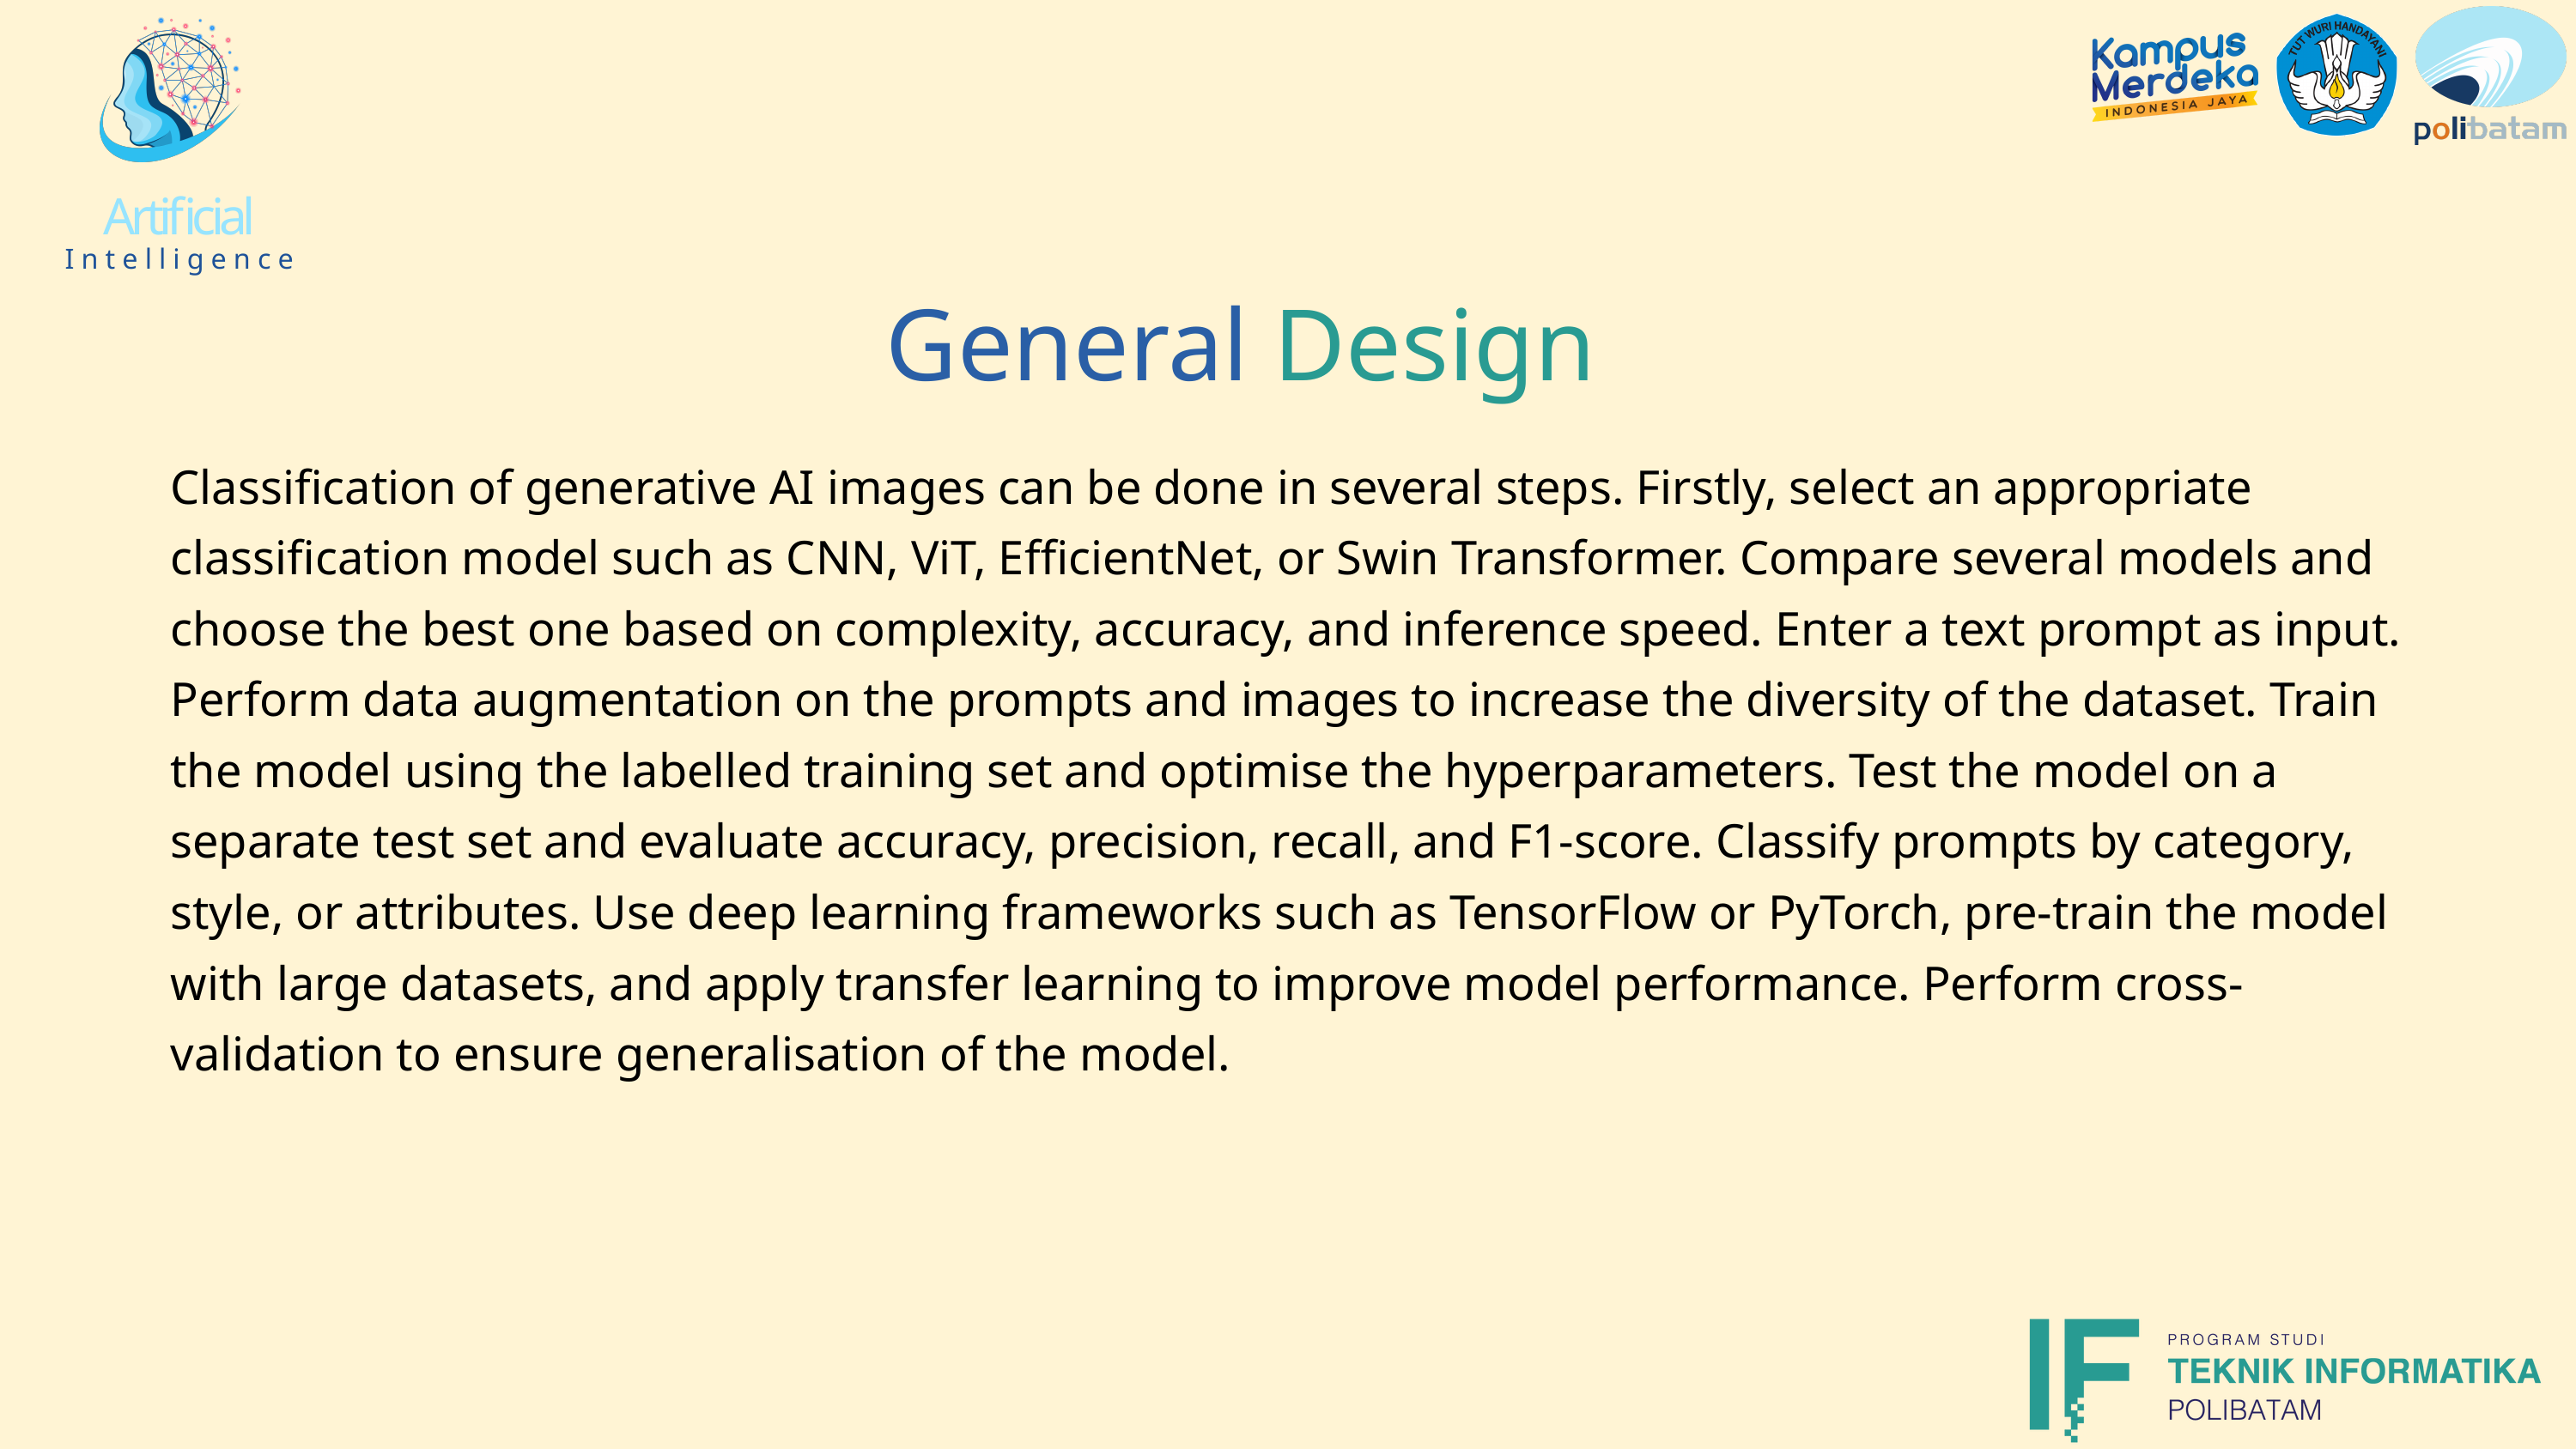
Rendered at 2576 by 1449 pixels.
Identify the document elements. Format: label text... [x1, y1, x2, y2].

text_box [1992, 1250, 2567, 1449]
text_box Classification of generative AI images can be done in several steps. Firstly, select an appropriate classification model such as CNN, ViT, EfficientNet, or Swin Transformer. Compare several models and choose the best one based on complexity, accuracy, and inference speed. Enter a text prompt as input. Perform data augmentation on the prompts and images to increase the diversity of the dataset. Train the model using the labelled training set and optimise the hyperparameters. Test the model on a separate test set and evaluate accuracy, precision, recall, and F1-score. Classify prompts by category, style, or attributes. Use deep learning frameworks such as TensorFlow or PyTorch, pre-train the model with large datasets, and apply transfer learning to improve model performance. Perform cross-validation to ensure generalisation of the model. [170, 442, 2404, 1081]
text_box [100, 17, 241, 162]
text_box General Design [885, 245, 1717, 401]
text_box Intelligence [38, 236, 321, 276]
text_box [2092, 33, 2258, 122]
text_box [2269, 9, 2404, 145]
text_box [2415, 6, 2567, 145]
text_box Artificial [0, 174, 378, 246]
